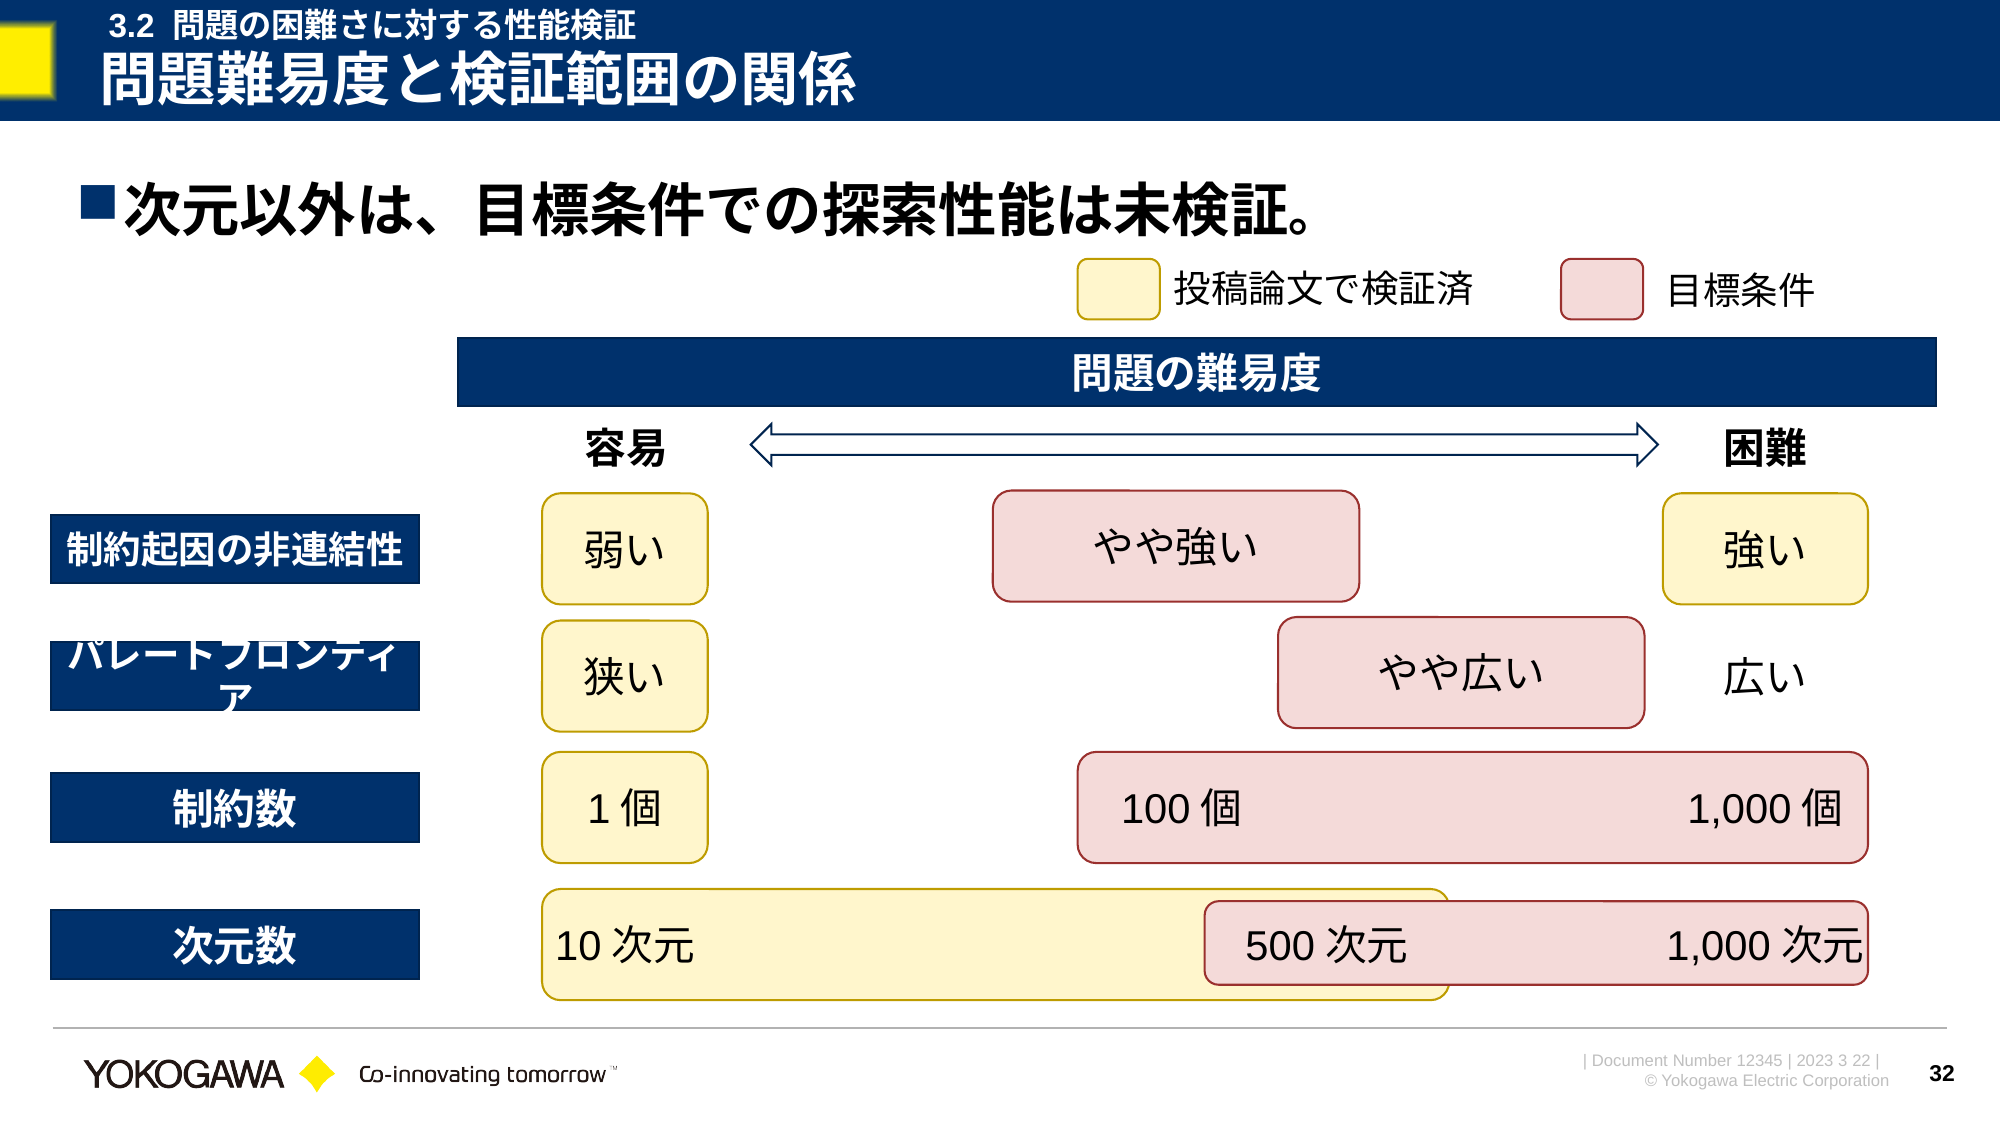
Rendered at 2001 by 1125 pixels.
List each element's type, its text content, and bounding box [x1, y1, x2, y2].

text_box やや広い [1361, 639, 1561, 705]
title 問題難易度と検証範囲の関係 [84, 39, 1955, 125]
text_box 強い [1643, 516, 1888, 581]
text_box 広い [1646, 643, 1888, 709]
text_box [540, 750, 709, 865]
text_box [1076, 257, 1157, 321]
text_box 10次元 [533, 911, 717, 977]
text_box 次元数 [50, 909, 420, 980]
text_box 目標条件 [1632, 259, 1849, 320]
text_box 500次元 [1204, 911, 1450, 977]
text_box 100個 [1090, 774, 1274, 840]
text_box 困難 [1691, 414, 1840, 480]
text_box 制約起因の非連結性 [50, 514, 420, 584]
text_box [1204, 900, 1869, 986]
text_box [1276, 615, 1646, 730]
text_box やや強い [1064, 513, 1288, 579]
text_box 3.2 問題の困難さに対する性能検証 [93, 0, 836, 52]
text_box 問題の難易度 [457, 337, 1937, 407]
text_box パレートフロンティア [50, 641, 420, 711]
text_box 容易 [552, 414, 701, 480]
text_box 1個 [555, 774, 694, 840]
text_box [540, 492, 709, 606]
text_box 1,000個 [1643, 774, 1888, 840]
text_box 制約数 [50, 772, 420, 843]
text_box 狭い [561, 643, 688, 709]
text_box 投稿論文で検証済 [1139, 257, 1508, 318]
text_box [1559, 257, 1638, 321]
text_box 次元以外は、目標条件での探索性能は未検証。 [61, 174, 1950, 266]
slide_number 32 [1904, 1042, 1970, 1103]
picture [0, 6, 69, 115]
text_box [749, 421, 1660, 468]
text_box [540, 619, 709, 733]
text_box [991, 489, 1361, 603]
picture [83, 1055, 617, 1093]
text_box [1661, 492, 1870, 516]
text_box [540, 887, 1450, 1002]
text_box 1,000次元 [1643, 911, 1888, 977]
text_box 弱い [555, 516, 694, 581]
text_box [1661, 581, 1870, 606]
text_box [1076, 750, 1870, 865]
